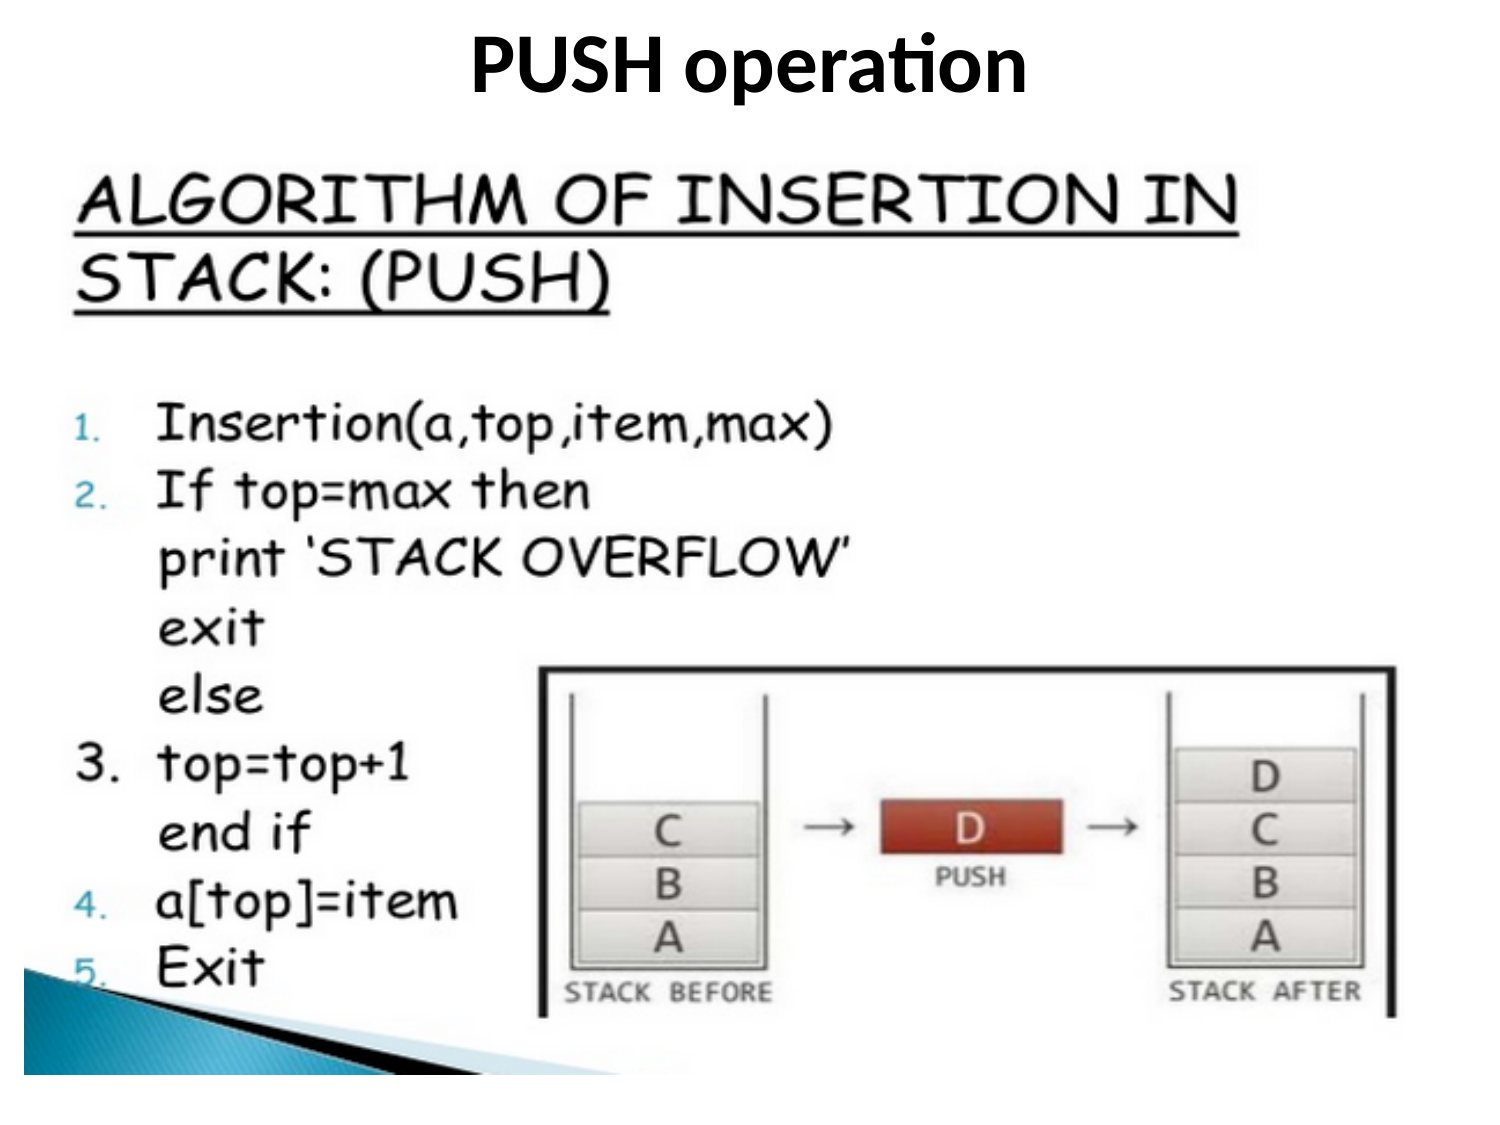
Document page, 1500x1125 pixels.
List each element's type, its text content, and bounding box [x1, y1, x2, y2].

title PUSH operation [75, 0, 1425, 118]
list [24, 162, 1426, 1076]
